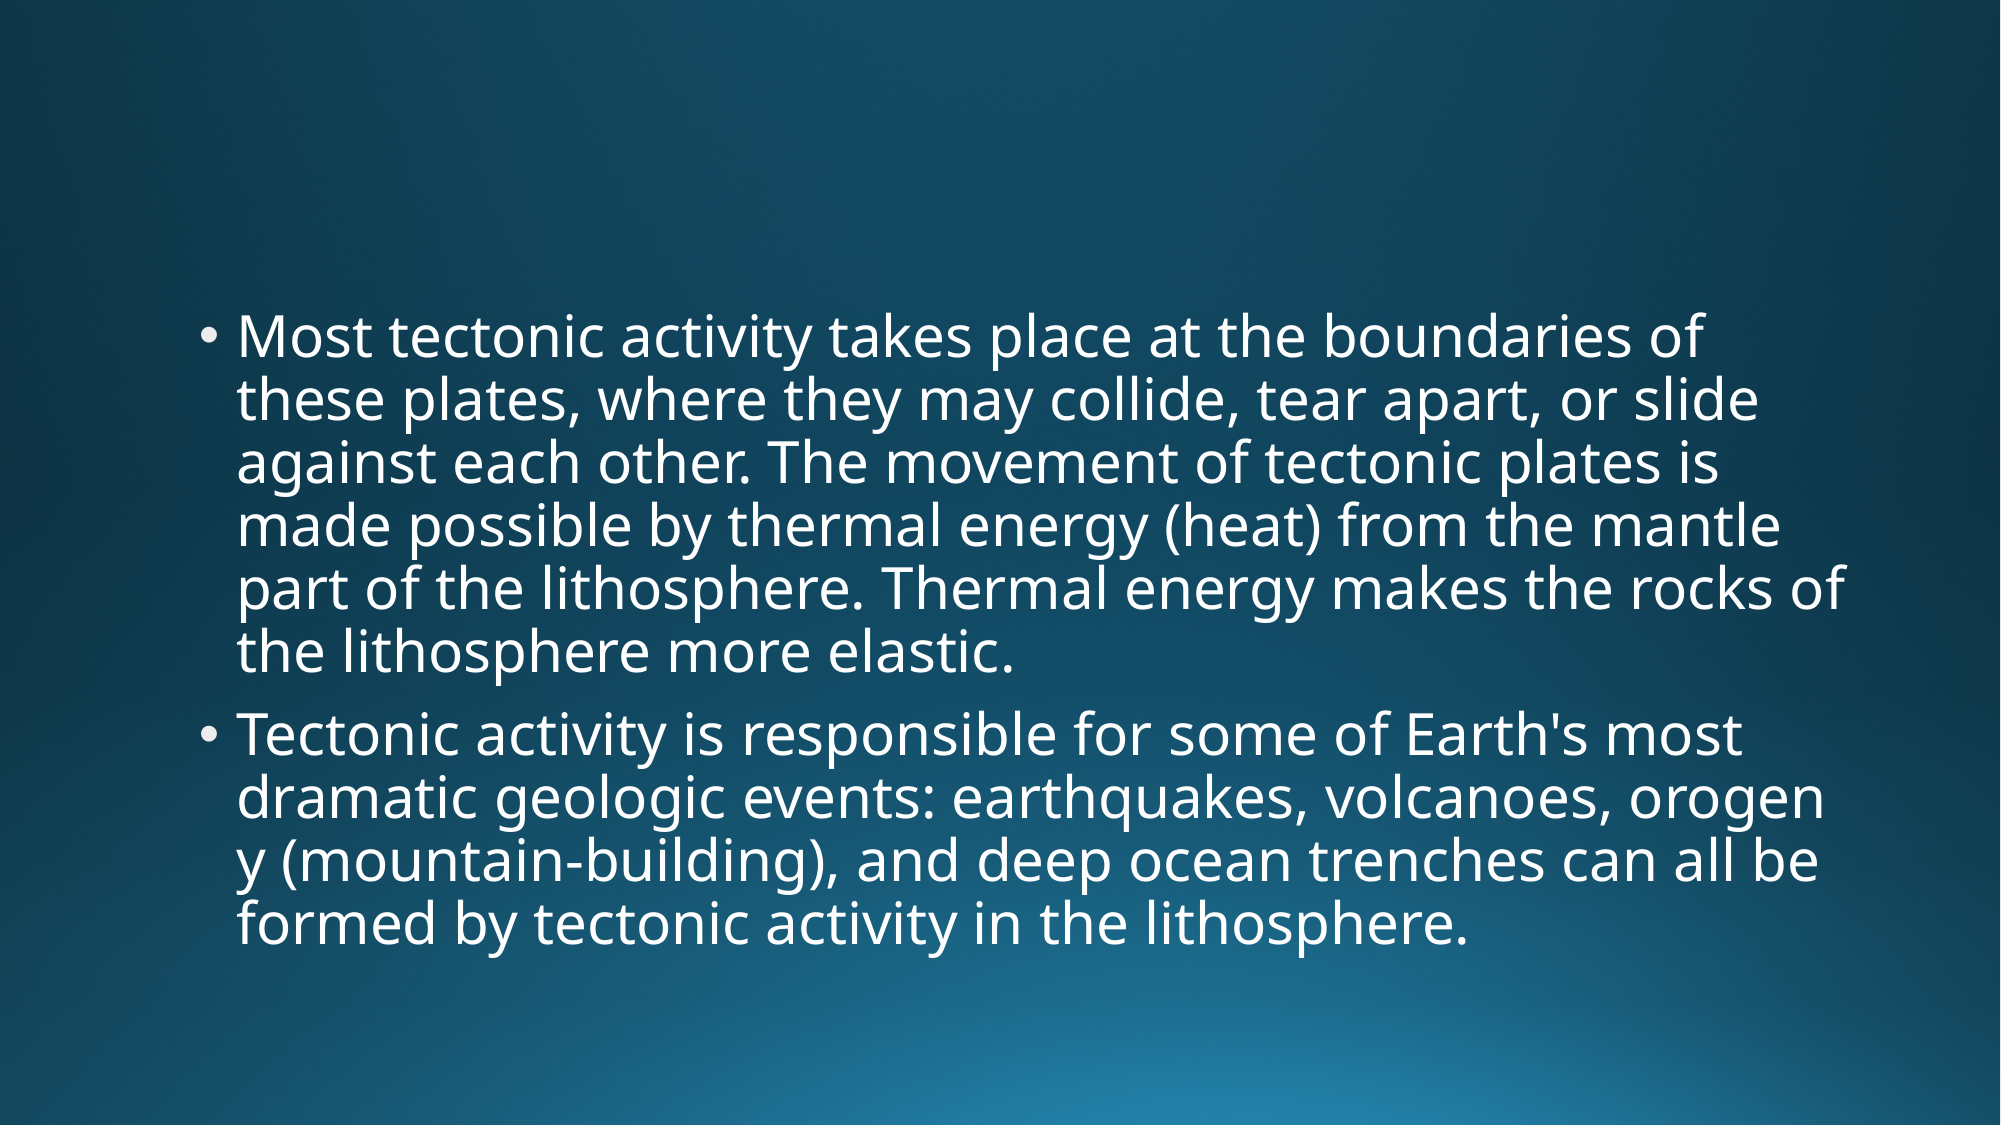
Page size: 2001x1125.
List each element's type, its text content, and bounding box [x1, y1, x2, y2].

picture [0, 0, 2001, 1125]
list Most tectonic activity takes place at the boundaries of these plates, where they may collide, tear apart, or slide against each other. The movement of tectonic plates is made possible by thermal energy (heat) from the mantle part of the lithosphere. Thermal energy makes the rocks of the lithosphere more elastic. Tectonic activity is responsible for some of Earth's most dramatic geologic events: earthquakes, volcanoes, orogeny (mountain-building), and deep ocean trenches can all be formed by tectonic activity in the lithosphere. [183, 299, 1863, 1014]
